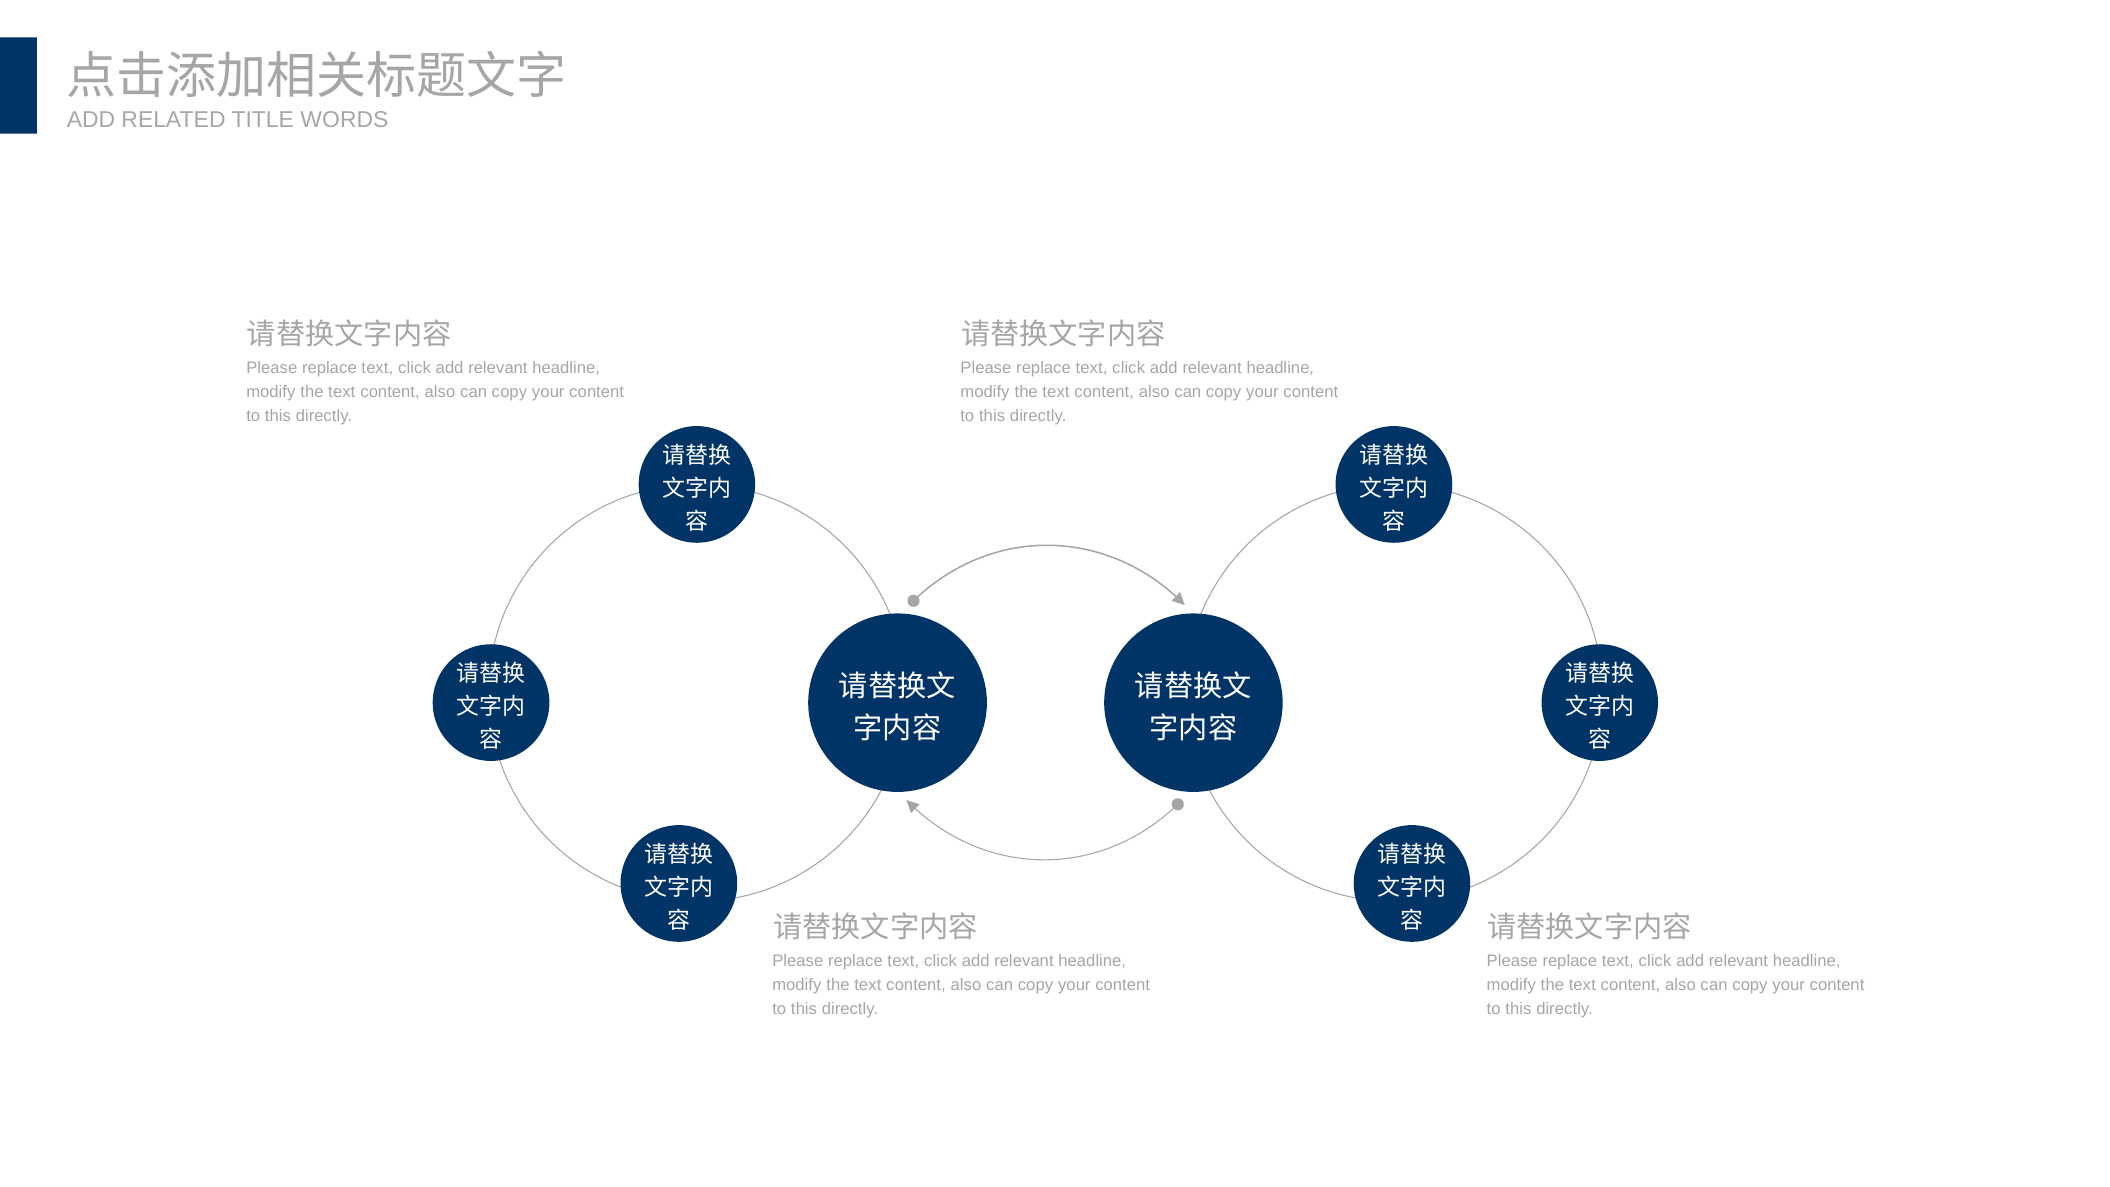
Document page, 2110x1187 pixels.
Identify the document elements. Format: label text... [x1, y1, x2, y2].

text_box [1201, 492, 1597, 898]
text_box 请替换文字内容 [961, 308, 1167, 351]
text_box 请替换文字内容 [1353, 825, 1471, 942]
text_box 请替换文字内容 [1104, 613, 1283, 792]
text_box 请替换文字内容 [246, 308, 452, 351]
text_box [906, 666, 1184, 860]
text_box 请替换文字内容 [1541, 644, 1659, 761]
text_box [907, 545, 1185, 705]
text_box ADD RELATED TITLE WORDS [66, 104, 389, 132]
text_box [0, 36, 38, 135]
text_box [494, 492, 890, 898]
text_box 请替换文字内容 [808, 613, 987, 792]
text_box 请替换文字内容 [638, 426, 756, 543]
text_box 请替换文字内容 [1487, 901, 1693, 944]
text_box 点击添加相关标题文字 [66, 43, 567, 104]
text_box 请替换文字内容 [620, 825, 738, 942]
text_box Please replace text, click add relevant headline, modify the text content, also can copy your content to this directly. [246, 353, 634, 425]
text_box Please replace text, click add relevant headline, modify the text content, also can copy your content to this directly. [960, 353, 1348, 425]
text_box 请替换文字内容 [773, 901, 978, 944]
text_box Please replace text, click add relevant headline, modify the text content, also can copy your content to this directly. [1486, 945, 1874, 1018]
text_box 请替换文字内容 [1335, 426, 1453, 543]
text_box 请替换文字内容 [432, 644, 550, 761]
text_box Please replace text, click add relevant headline, modify the text content, also can copy your content to this directly. [772, 945, 1160, 1018]
